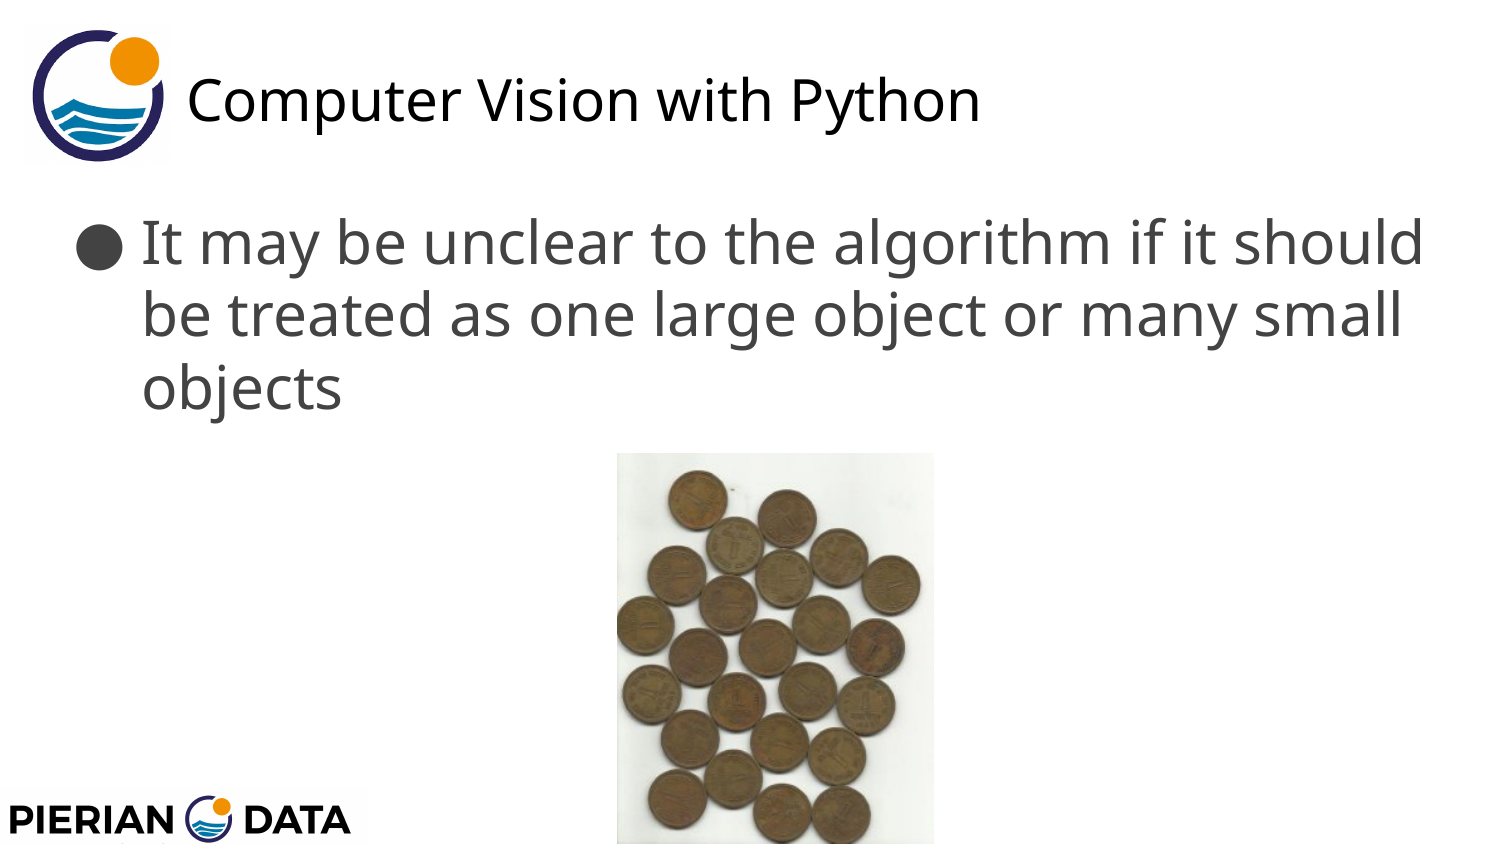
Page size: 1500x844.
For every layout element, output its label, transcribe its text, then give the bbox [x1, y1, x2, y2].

picture [0, 787, 368, 844]
picture [617, 452, 934, 844]
list It may be unclear to the algorithm if it should be treated as one large object or many small objects [51, 189, 1500, 750]
title Computer Vision with Python [176, 48, 1449, 143]
picture [24, 24, 172, 167]
